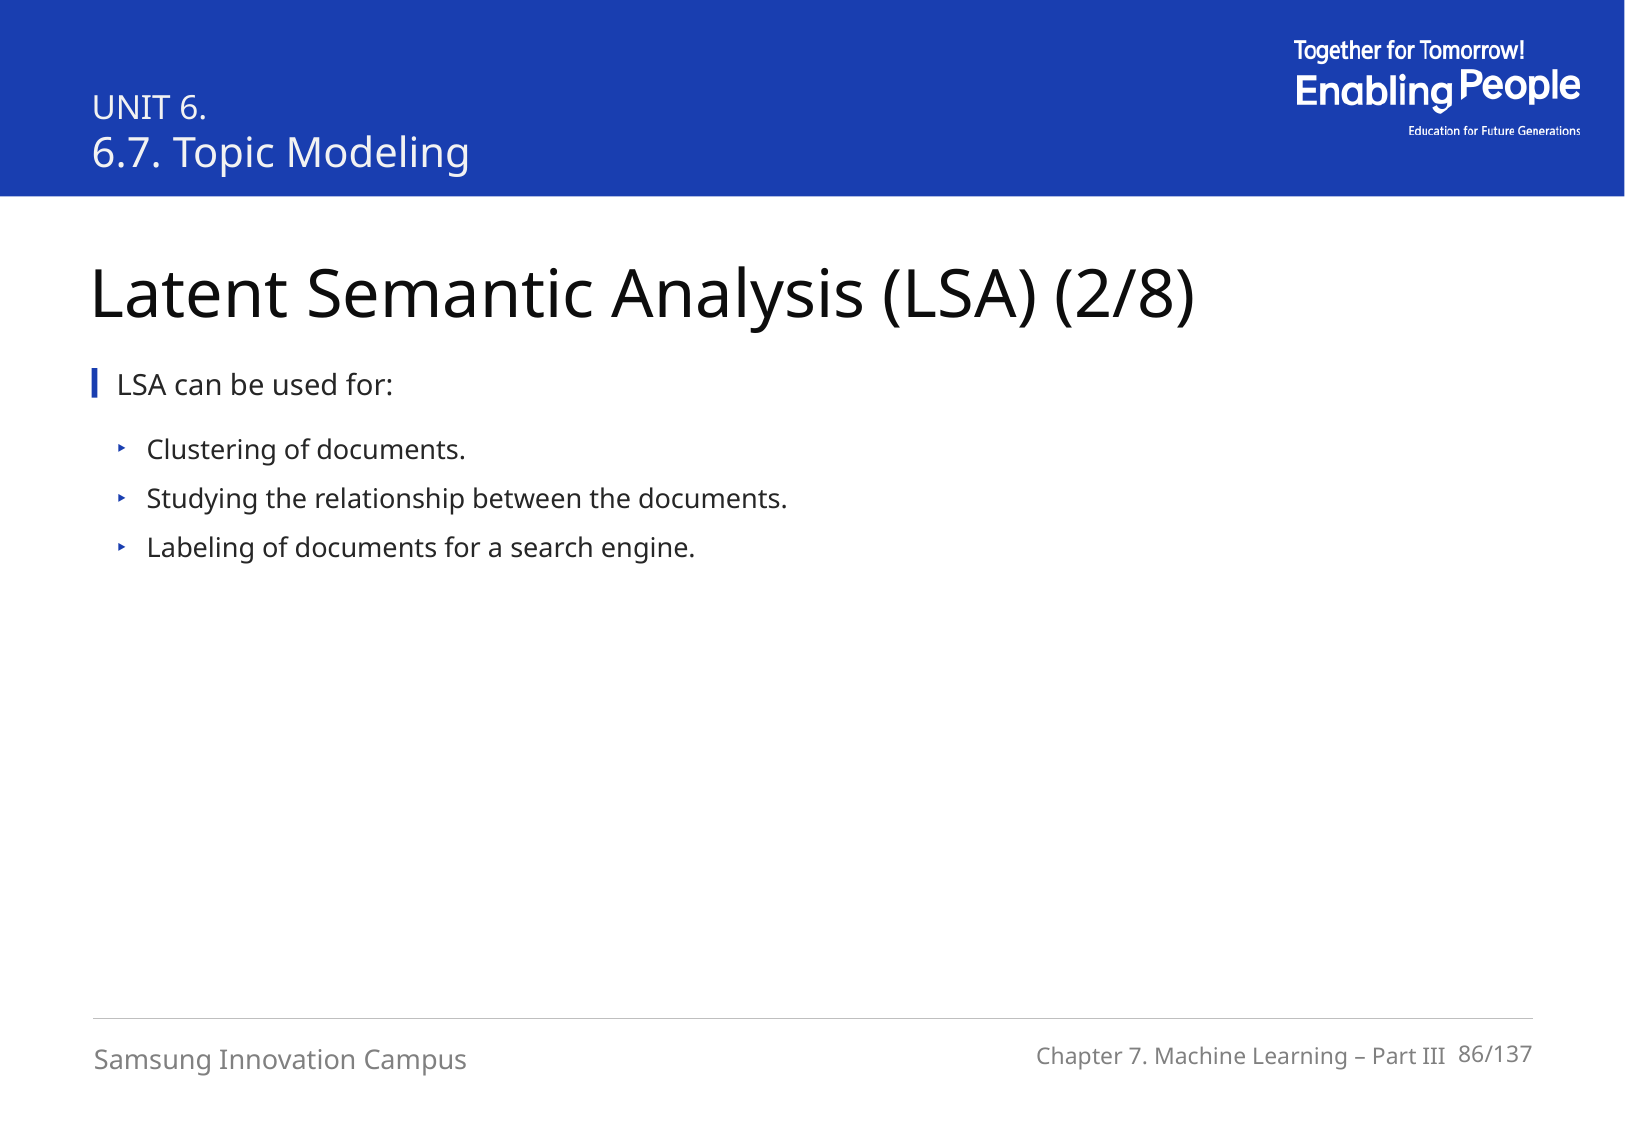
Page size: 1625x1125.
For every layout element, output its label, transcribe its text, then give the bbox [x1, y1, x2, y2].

text_box Latent Semantic Analysis (LSA) (2/8) [89, 250, 1534, 332]
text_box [91, 366, 1533, 402]
text_box Clustering of documents. Studying the relationship between the documents. Labeling of documents for a search engine. [116, 419, 1534, 723]
text_box UNIT 6. 6.7. Topic Modeling [91, 85, 1510, 177]
picture [1294, 40, 1580, 135]
